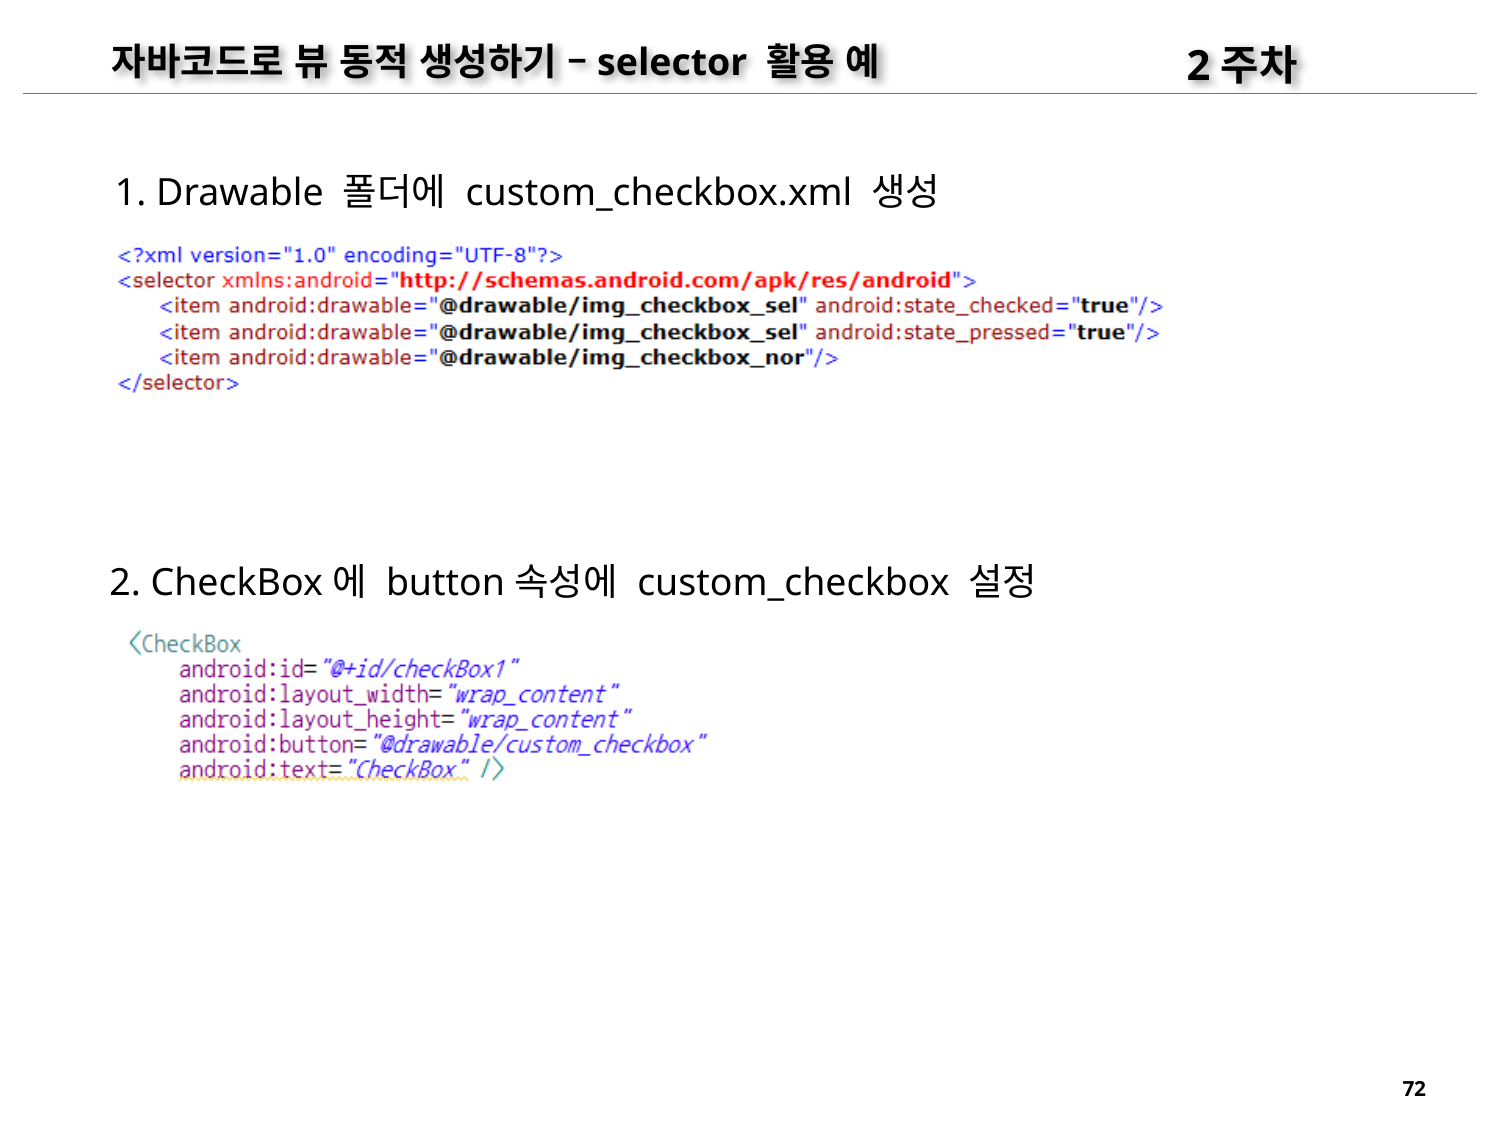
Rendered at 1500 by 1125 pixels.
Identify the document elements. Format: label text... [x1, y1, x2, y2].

text_box 2주차 [1171, 30, 1313, 96]
picture [111, 231, 1185, 415]
text_box 1. Drawable 폴더에 custom_checkbox.xml 생성 [100, 160, 956, 221]
picture [111, 621, 742, 800]
text_box 2. CheckBox에 button속성에 custom_checkbox 설정 [94, 550, 1053, 611]
text_box 자바코드로 뷰 동적 생성하기 –selector 활용 예 [97, 30, 896, 91]
